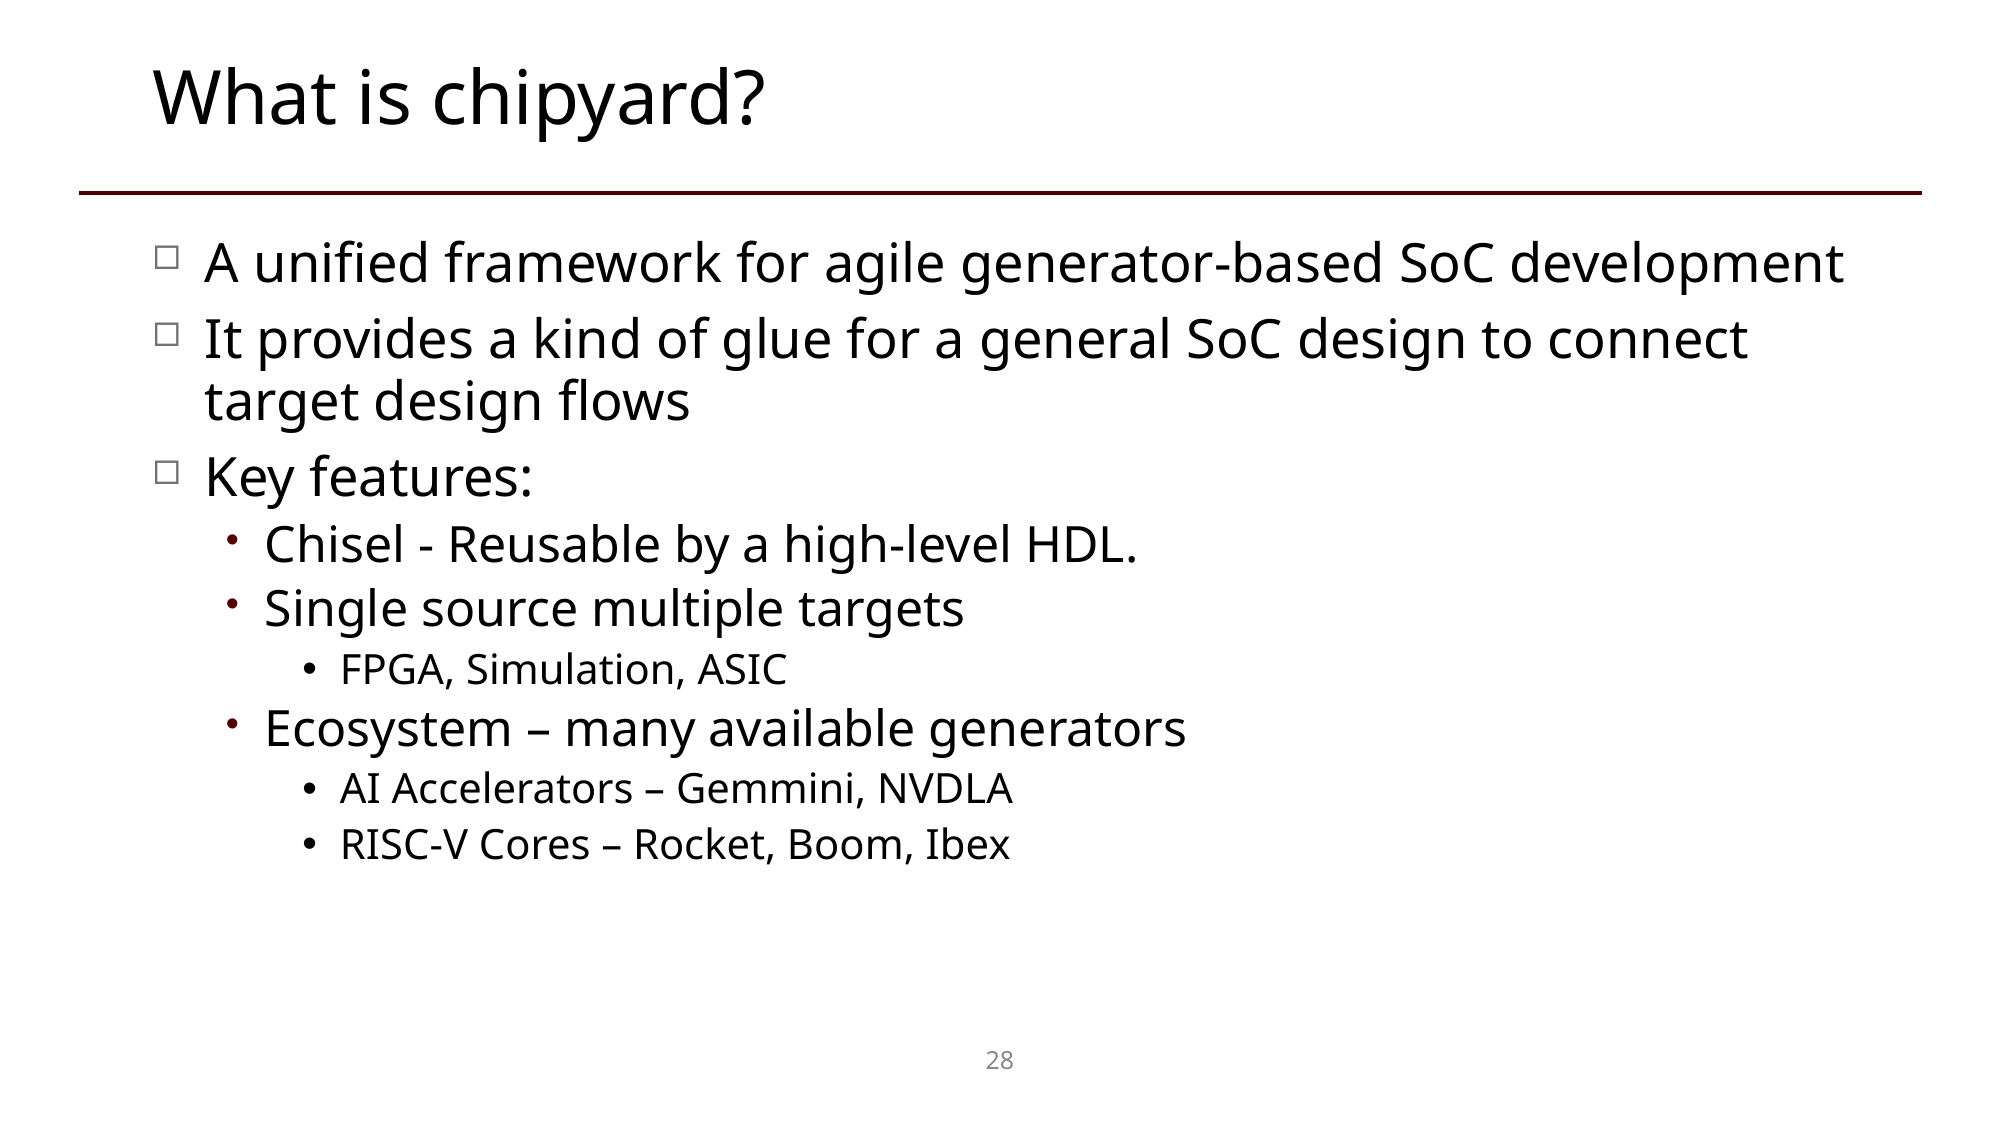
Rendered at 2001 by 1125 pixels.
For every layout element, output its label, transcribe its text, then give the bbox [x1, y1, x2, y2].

title What is chipyard? [137, 33, 1863, 168]
list A unified framework for agile generator-based SoC development It provides a kind of glue for a general SoC design to connect target design flows Key features: Chisel - Reusable by a high-level HDL. Single source multiple targets FPGA, Simulation, ASIC Ecosystem – many available generators AI Accelerators – Gemmini, NVDLA RISC-V Cores – Rocket, Boom, Ibex [137, 225, 1863, 1016]
slide_number 28 [774, 1031, 1225, 1092]
